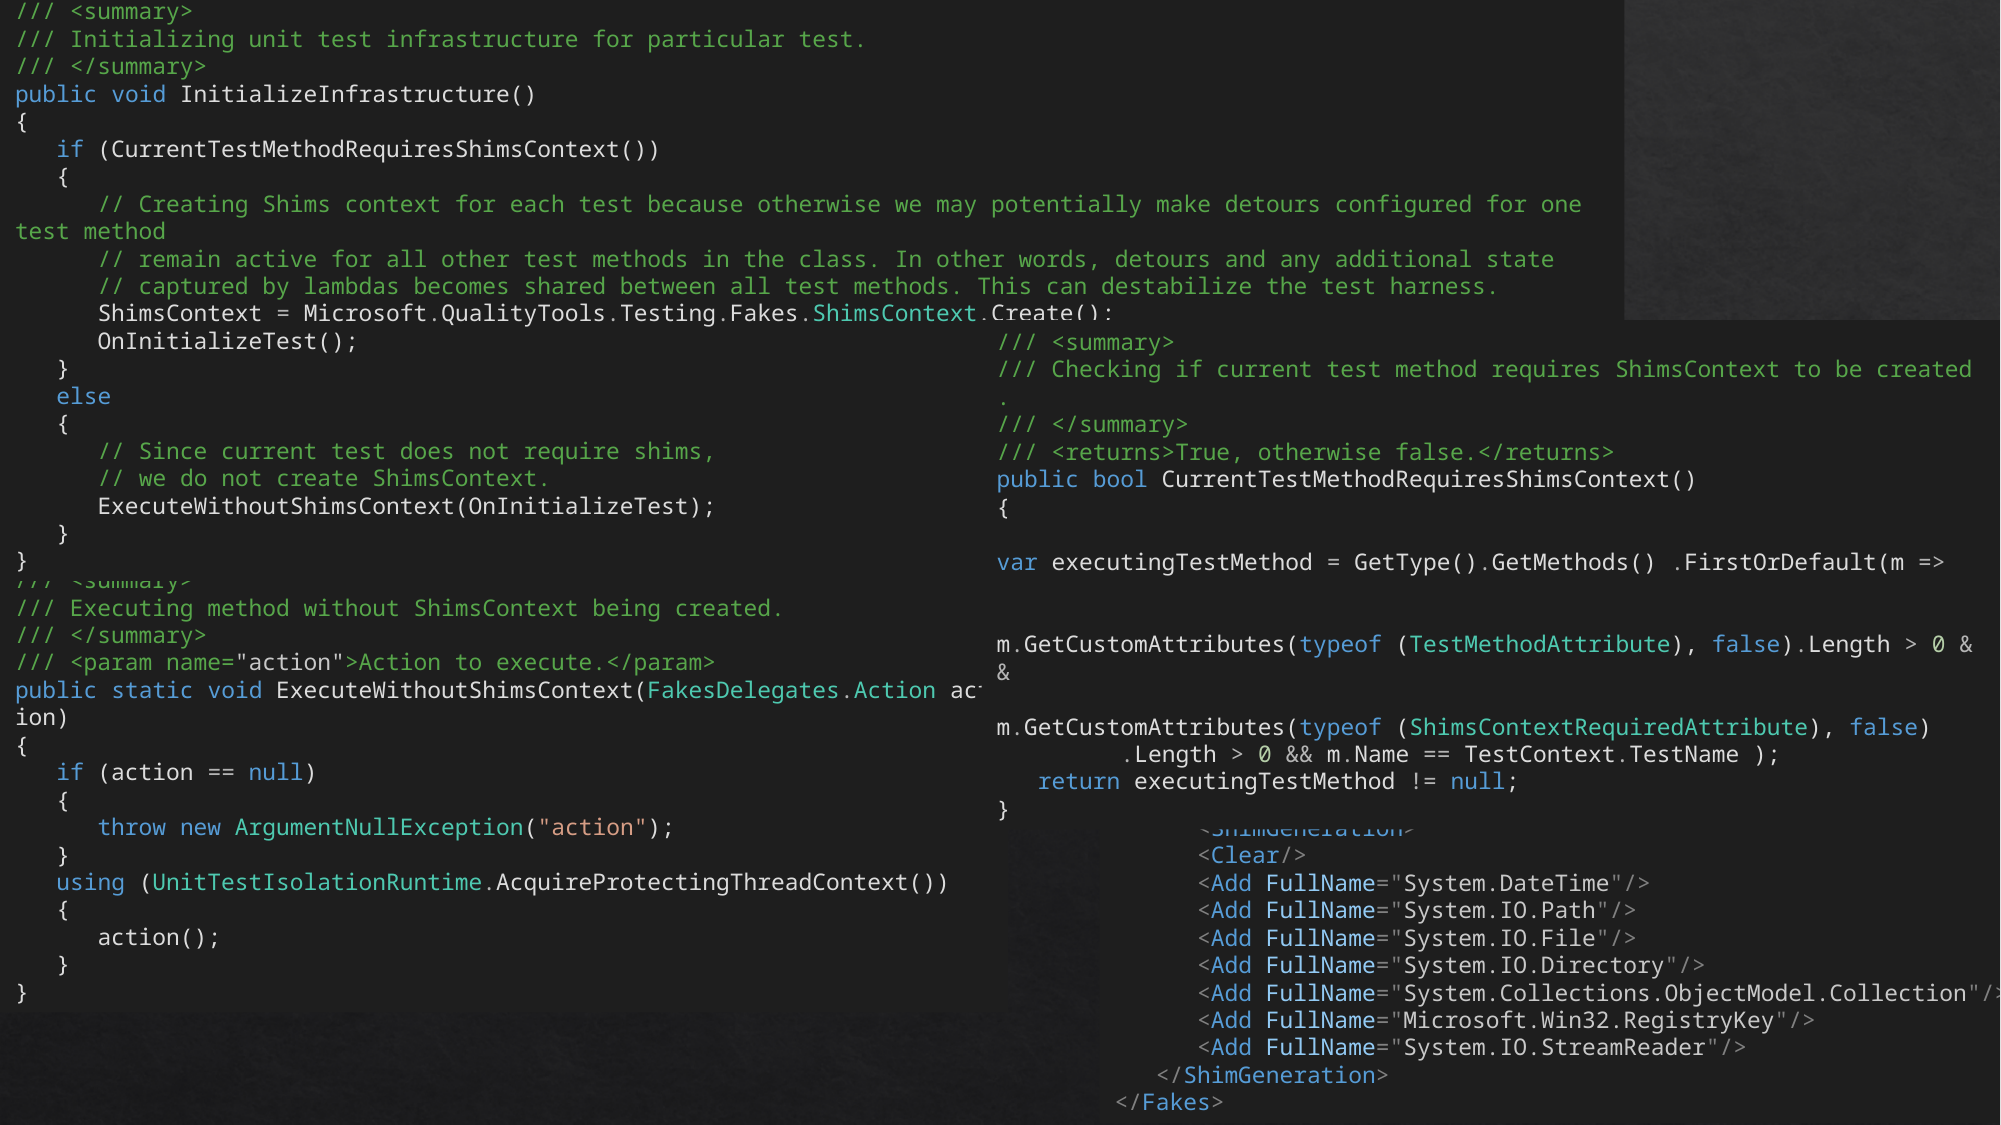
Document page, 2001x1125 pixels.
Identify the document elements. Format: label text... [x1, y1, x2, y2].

text_box /// <summary> /// Executing method without ShimsContext being created. /// </summary> /// <param name="action">Action to execute.</param> public static void ExecuteWithoutShimsContext(FakesDelegates.Action action) { if (action == null) { throw new ArgumentNullException("action"); } using (UnitTestIsolationRuntime.AcquireProtectingThreadContext()) { action(); } } [0, 581, 1008, 1013]
text_box <Fakes xmlns="http://schemas.microsoft.com/fakes/2011/"> <Assembly Name="mscorlib" Version="4.0.0.0"/> <ShimGeneration> <Clear/> <Add FullName="System.DateTime"/> <Add FullName="System.IO.Path"/> <Add FullName="System.IO.File"/> <Add FullName="System.IO.Directory"/> <Add FullName="System.Collections.ObjectModel.Collection"/> <Add FullName="Microsoft.Win32.RegistryKey"/> <Add FullName="System.IO.StreamReader"/> </ShimGeneration> </Fakes> [1099, 830, 2000, 1123]
text_box /// <summary> /// Checking if current test method requires ShimsContext to be created. /// </summary> /// <returns>True, otherwise false.</returns> public bool CurrentTestMethodRequiresShimsContext() { var executingTestMethod = GetType().GetMethods() .FirstOrDefault(m => m.GetCustomAttributes(typeof (TestMethodAttribute), false).Length > 0 && m.GetCustomAttributes(typeof (ShimsContextRequiredAttribute), false) .Length > 0 && m.Name == TestContext.TestName ); return executingTestMethod != null; } [981, 320, 2000, 830]
text_box /// <summary> /// Initializing unit test infrastructure for particular test. /// </summary> public void InitializeInfrastructure() { if (CurrentTestMethodRequiresShimsContext()) { // Creating Shims context for each test because otherwise we may potentially make detours configured for one test method // remain active for all other test methods in the class. In other words, detours and any additional state // captured by lambdas becomes shared between all test methods. This can destabilize the test harness. ShimsContext = Microsoft.QualityTools.Testing.Fakes.ShimsContext.Create(); OnInitializeTest(); } else { // Since current test does not require shims, // we do not create ShimsContext. ExecuteWithoutShimsContext(OnInitializeTest); } } [0, 0, 1625, 581]
